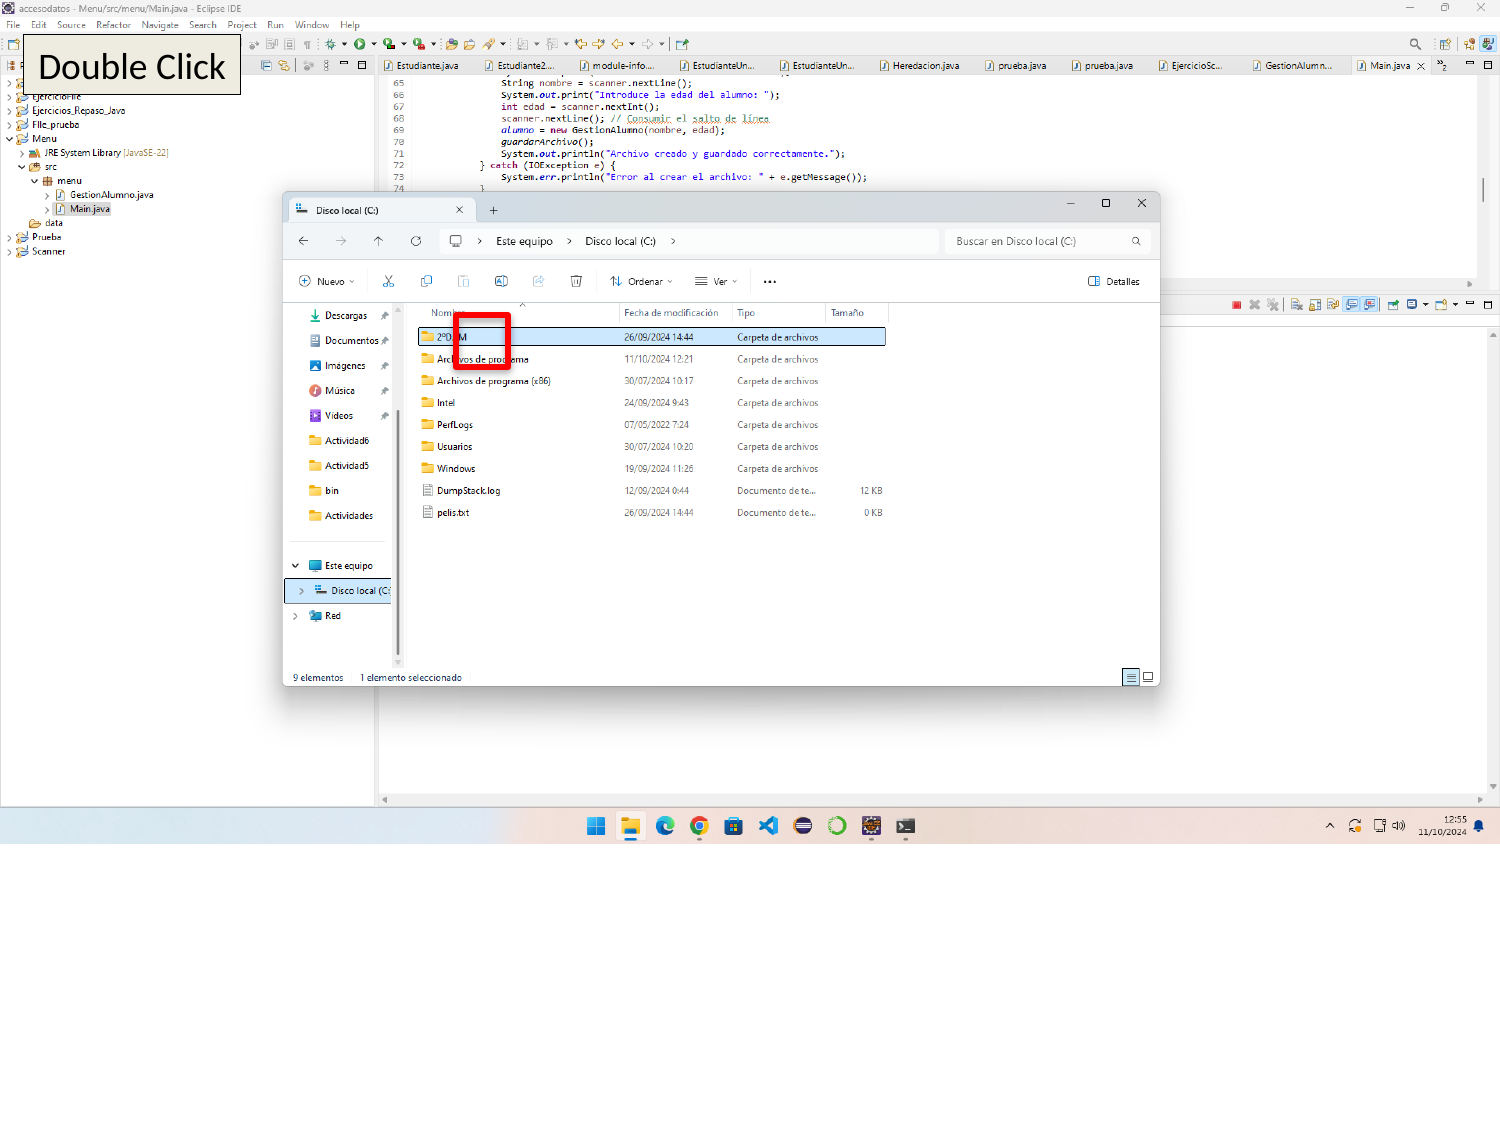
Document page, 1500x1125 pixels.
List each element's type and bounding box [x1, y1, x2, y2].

picture [0, 0, 1500, 844]
